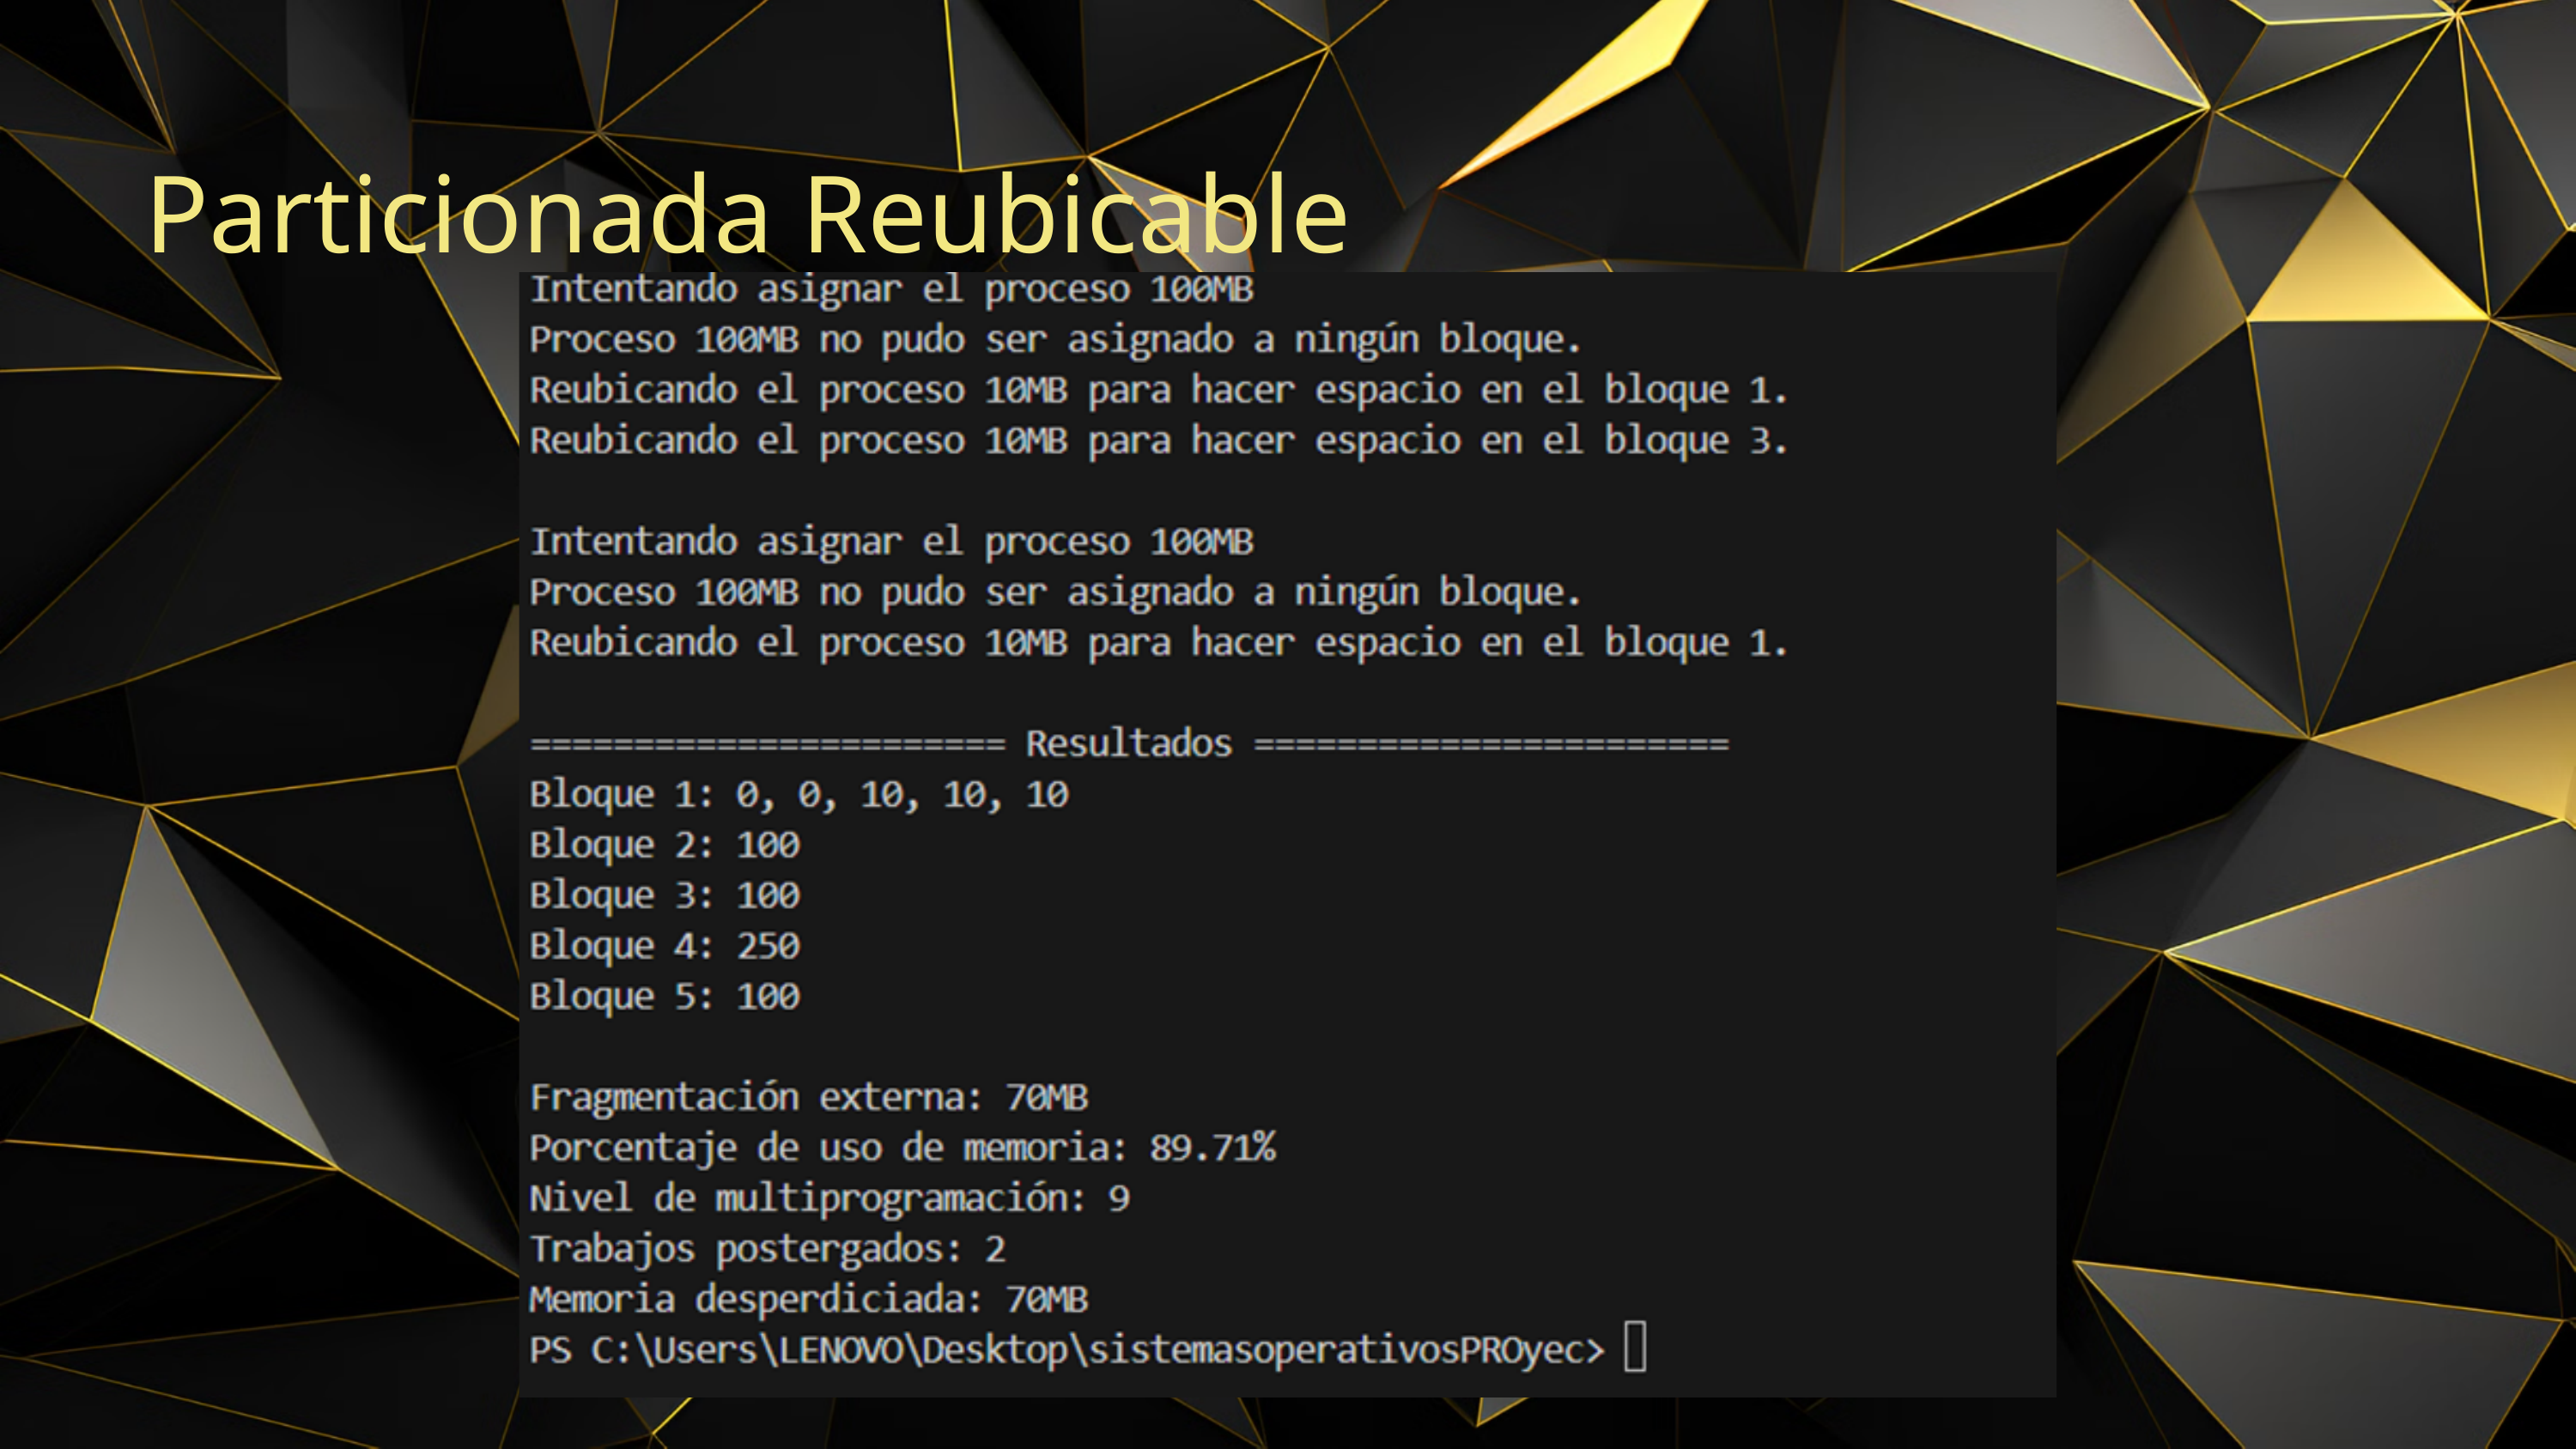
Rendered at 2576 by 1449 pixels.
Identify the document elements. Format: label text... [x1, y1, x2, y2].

text_box [0, 0, 2576, 1449]
text_box [519, 272, 2057, 1397]
text_box Particionada Reubicable [144, 141, 1509, 275]
